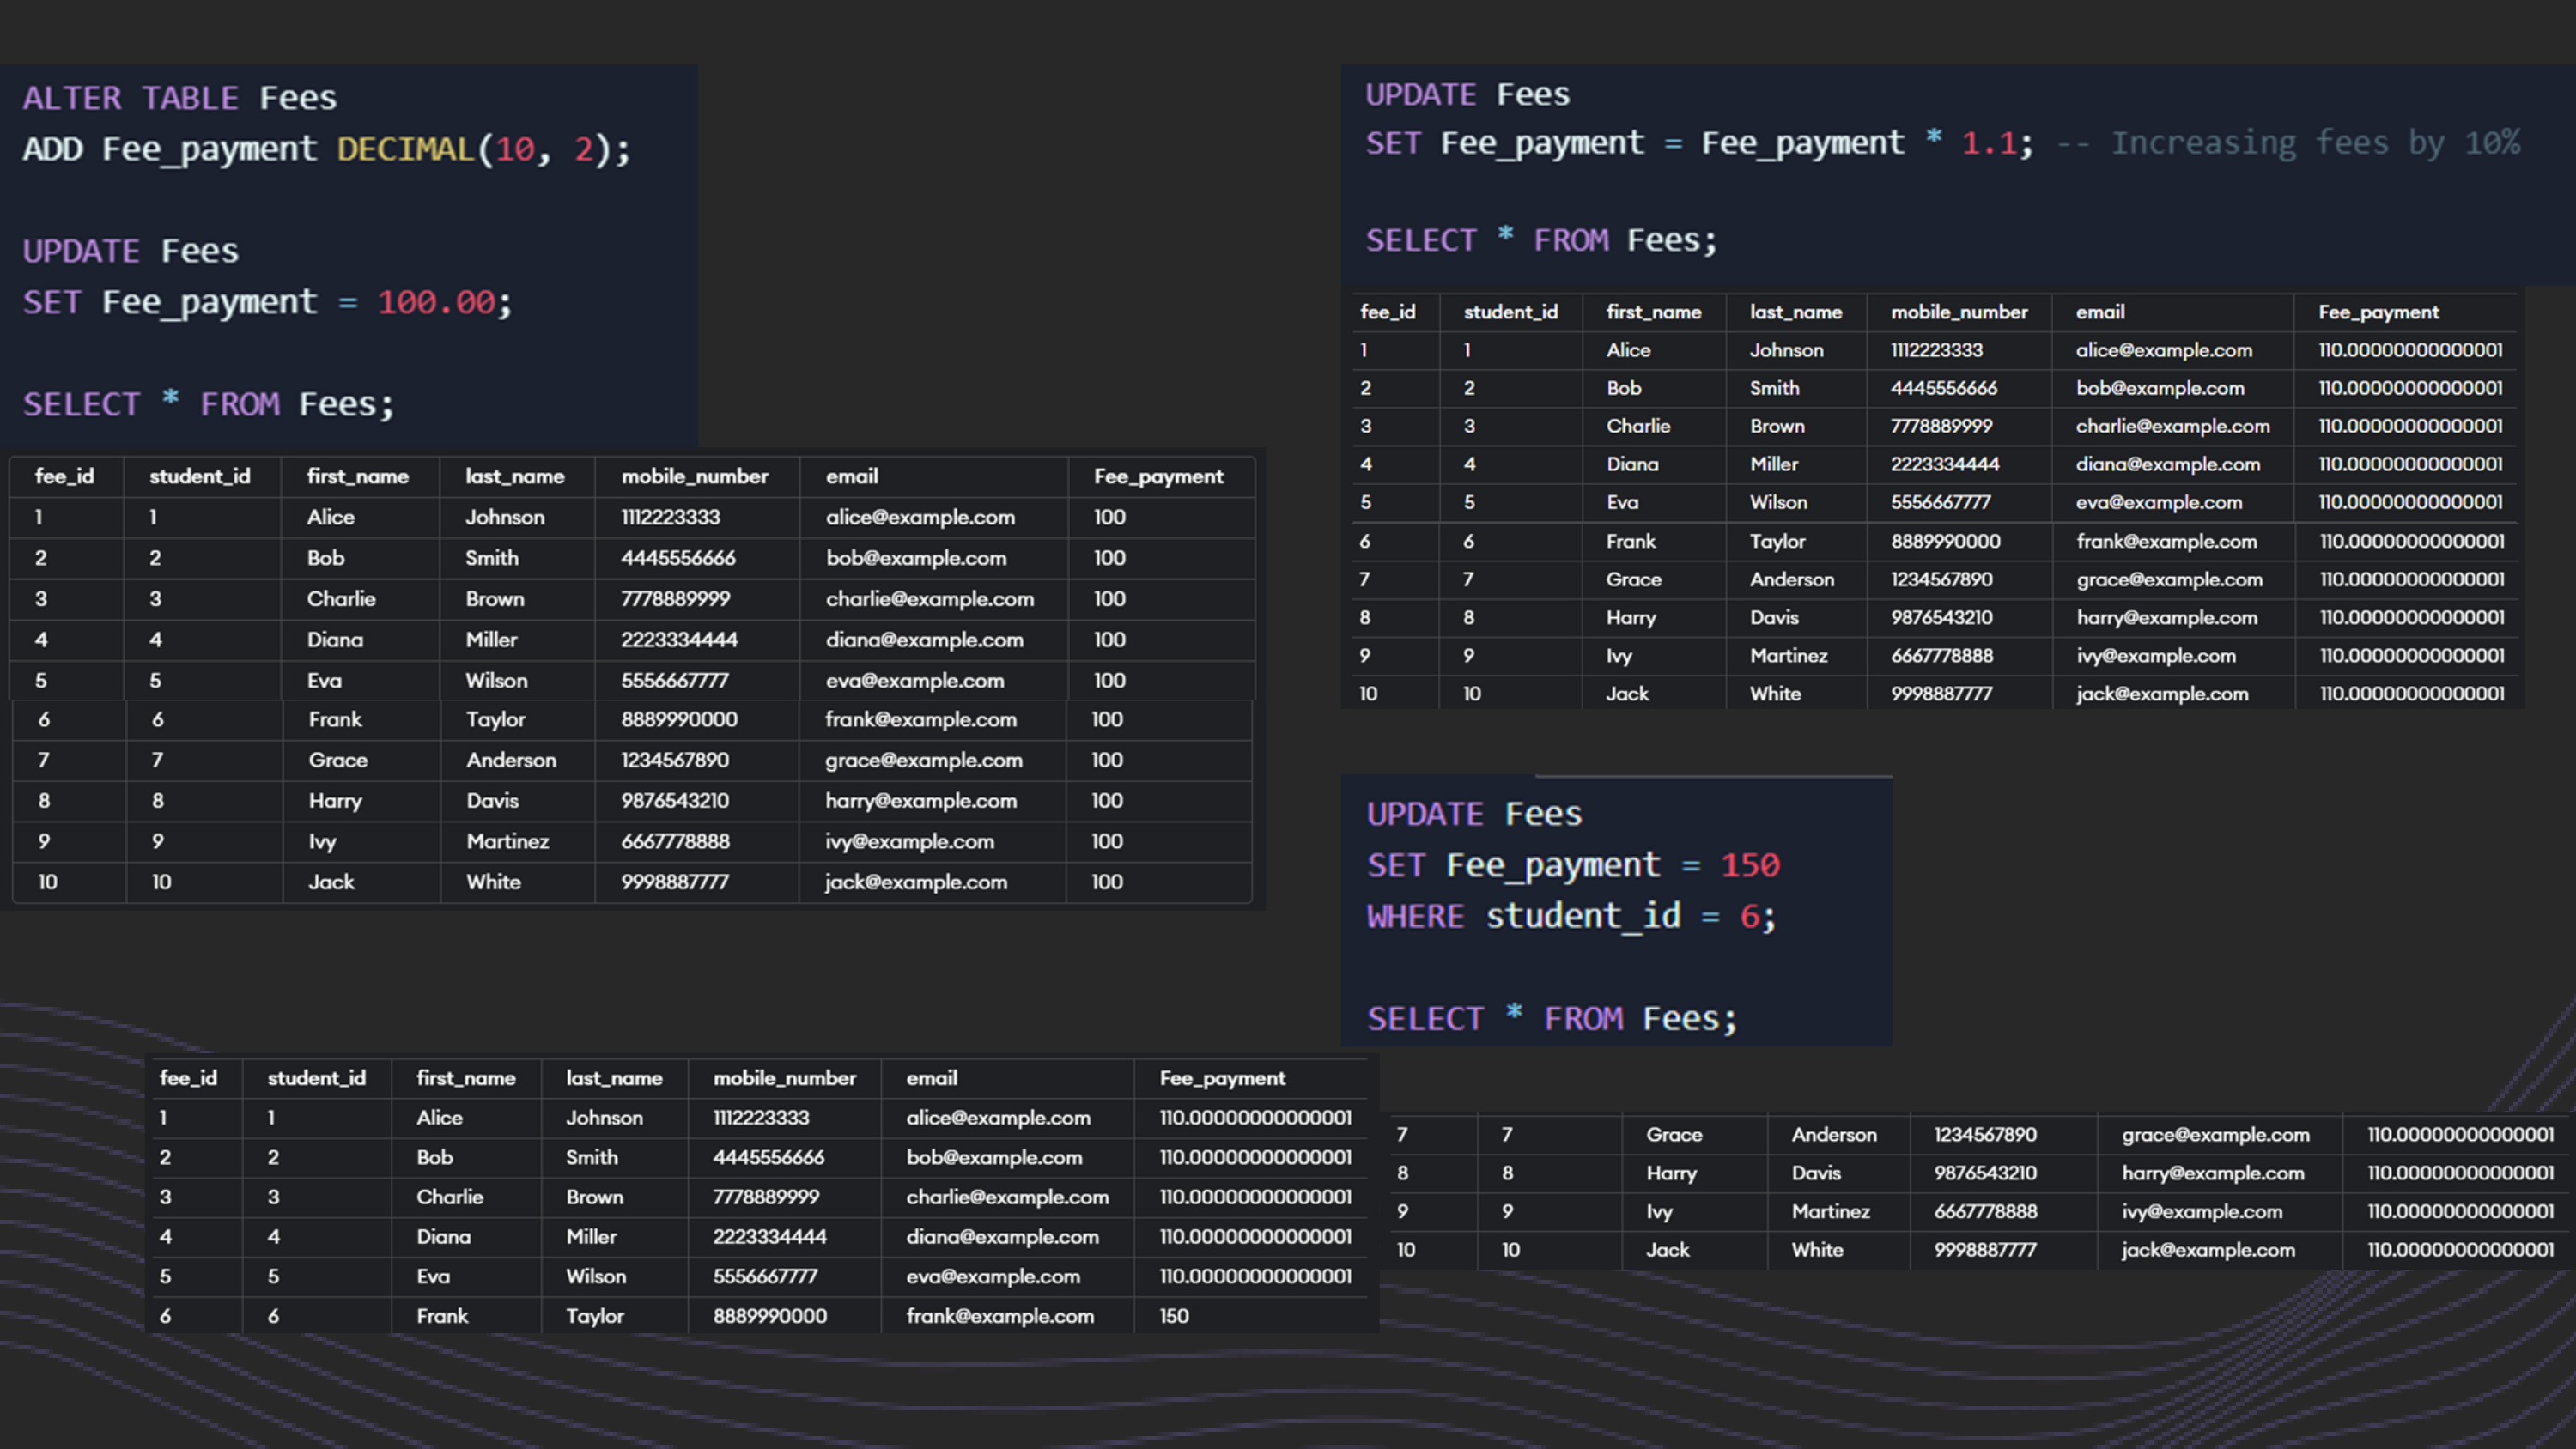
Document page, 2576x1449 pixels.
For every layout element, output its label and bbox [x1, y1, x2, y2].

text_box [0, 64, 698, 447]
text_box [1340, 285, 2525, 523]
text_box [1340, 64, 2576, 286]
text_box [0, 447, 1267, 700]
text_box [1340, 523, 2525, 709]
text_box [144, 1053, 1380, 1333]
text_box [0, 955, 2576, 1449]
text_box [1379, 1112, 2576, 1270]
text_box [0, 700, 1267, 911]
text_box [1340, 774, 1893, 1046]
